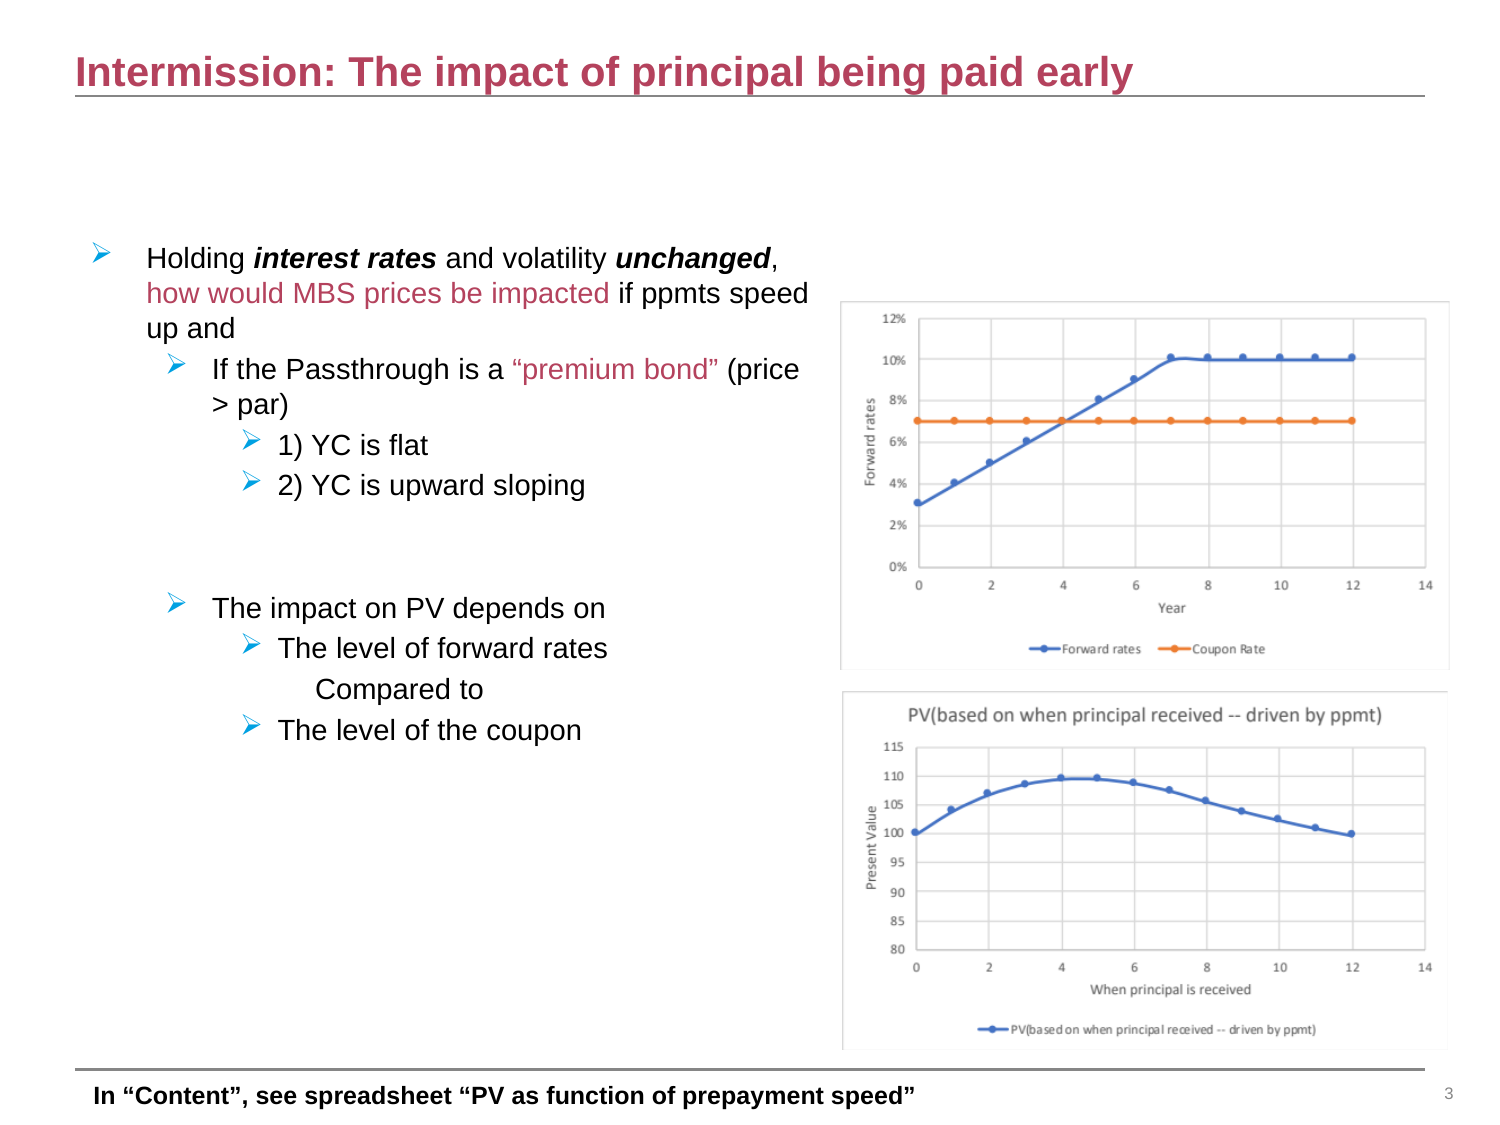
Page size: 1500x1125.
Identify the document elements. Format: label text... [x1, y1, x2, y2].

picture [839, 301, 1450, 670]
text_box Holding interest rates and volatility unchanged, how would MBS prices be impacted if ppmts speed up and If the Passthrough is a “premium bond” (price > par) 1) YC is flat 2) YC is upward sloping The impact on PV depends on The level of forward rates Compared to The level of the coupon [74, 231, 825, 1080]
text_box In “Content”, see spreadsheet “PV as function of prepayment speed” [78, 1072, 933, 1117]
picture [841, 691, 1448, 1051]
title Intermission: The impact of principal being paid early [75, 45, 1424, 96]
